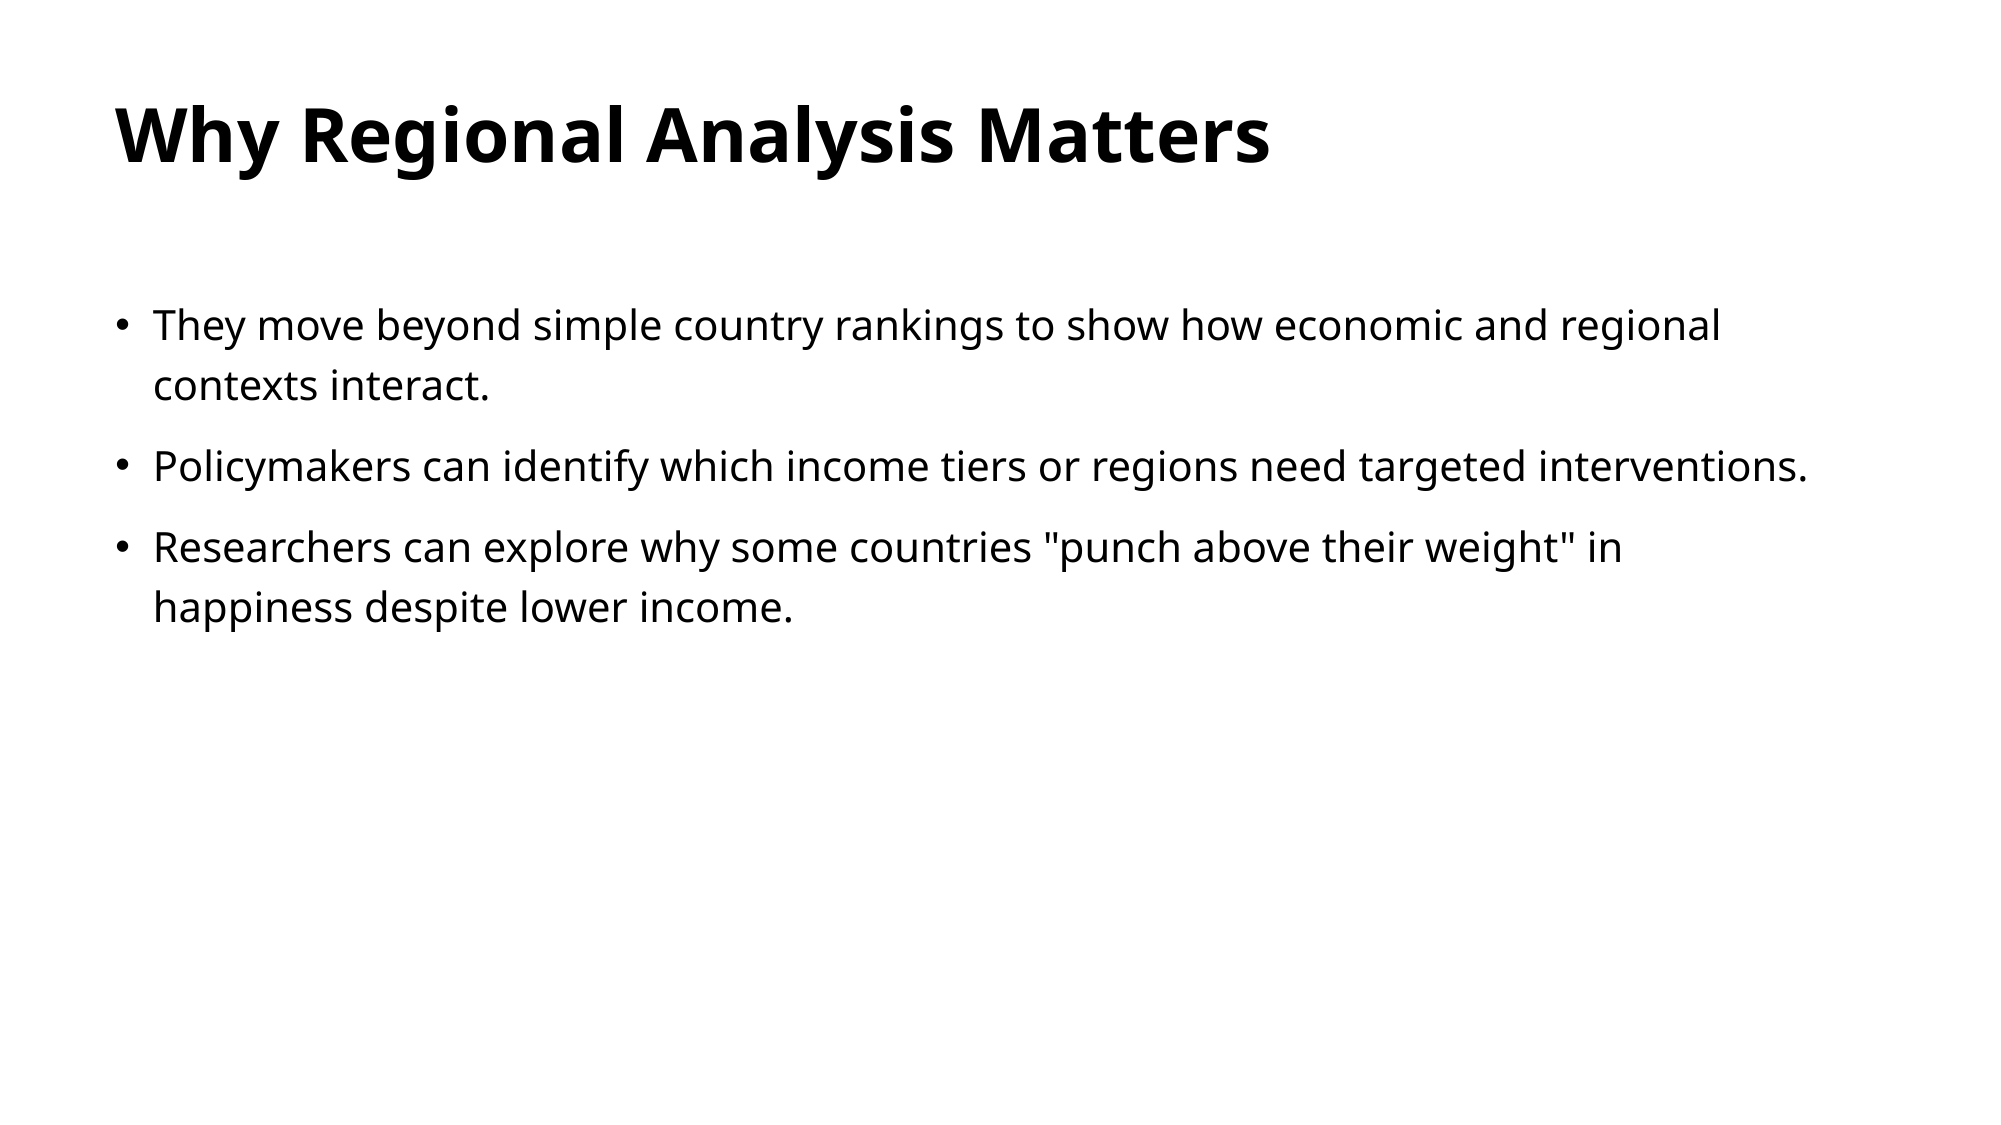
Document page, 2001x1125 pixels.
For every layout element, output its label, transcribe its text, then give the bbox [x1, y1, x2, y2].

list They move beyond simple country rankings to show how economic and regional contexts interact. Policymakers can identify which income tiers or regions need targeted interventions. Researchers can explore why some countries "punch above their weight" in happiness despite lower income. [100, 281, 1849, 1035]
title Why Regional Analysis Matters [100, 90, 1849, 276]
